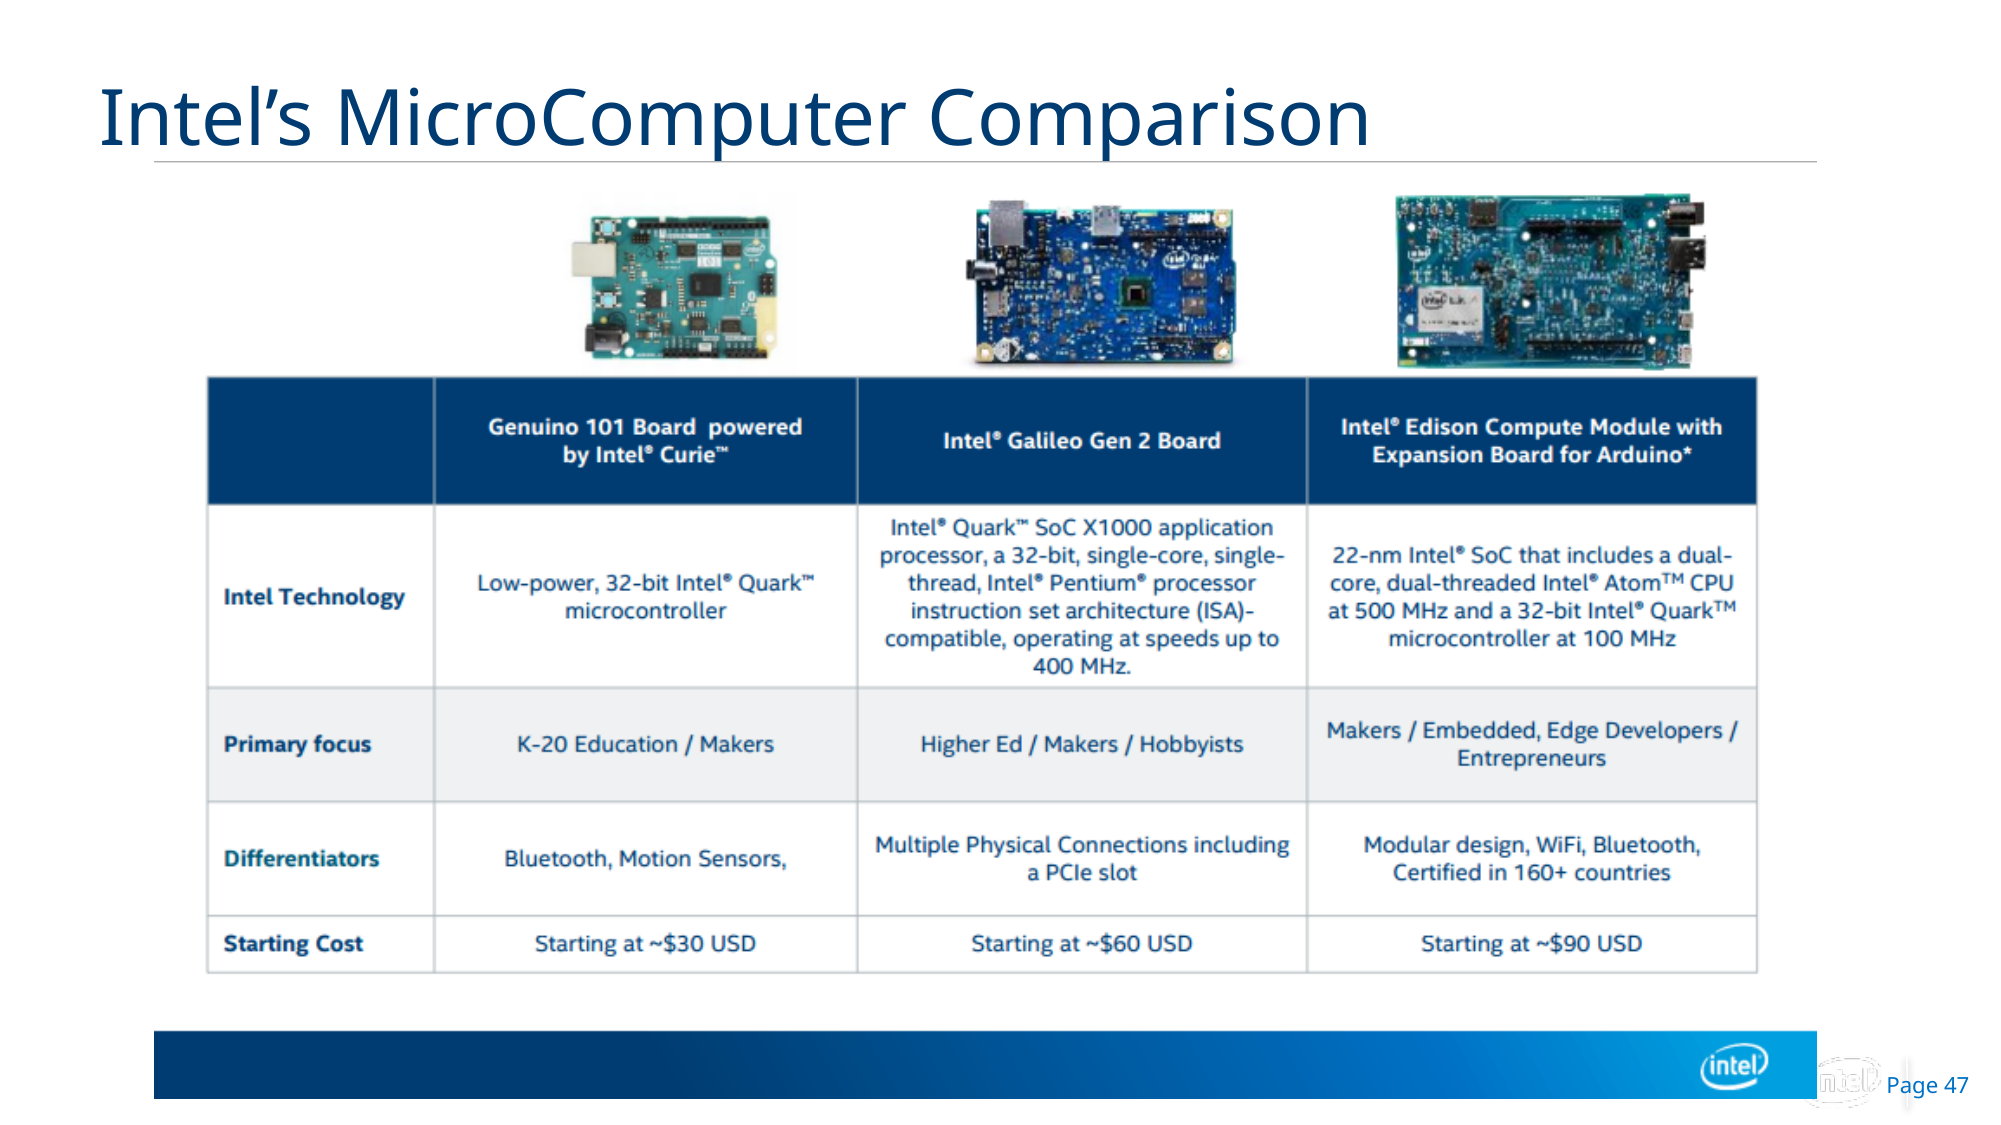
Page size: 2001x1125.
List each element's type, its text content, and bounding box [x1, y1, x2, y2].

text_box Page 47 [1503, 1055, 1970, 1115]
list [153, 161, 1817, 1099]
slide_number 52 [1821, 1049, 1956, 1055]
title Intel’s MicroComputer Comparison [99, 67, 1900, 258]
